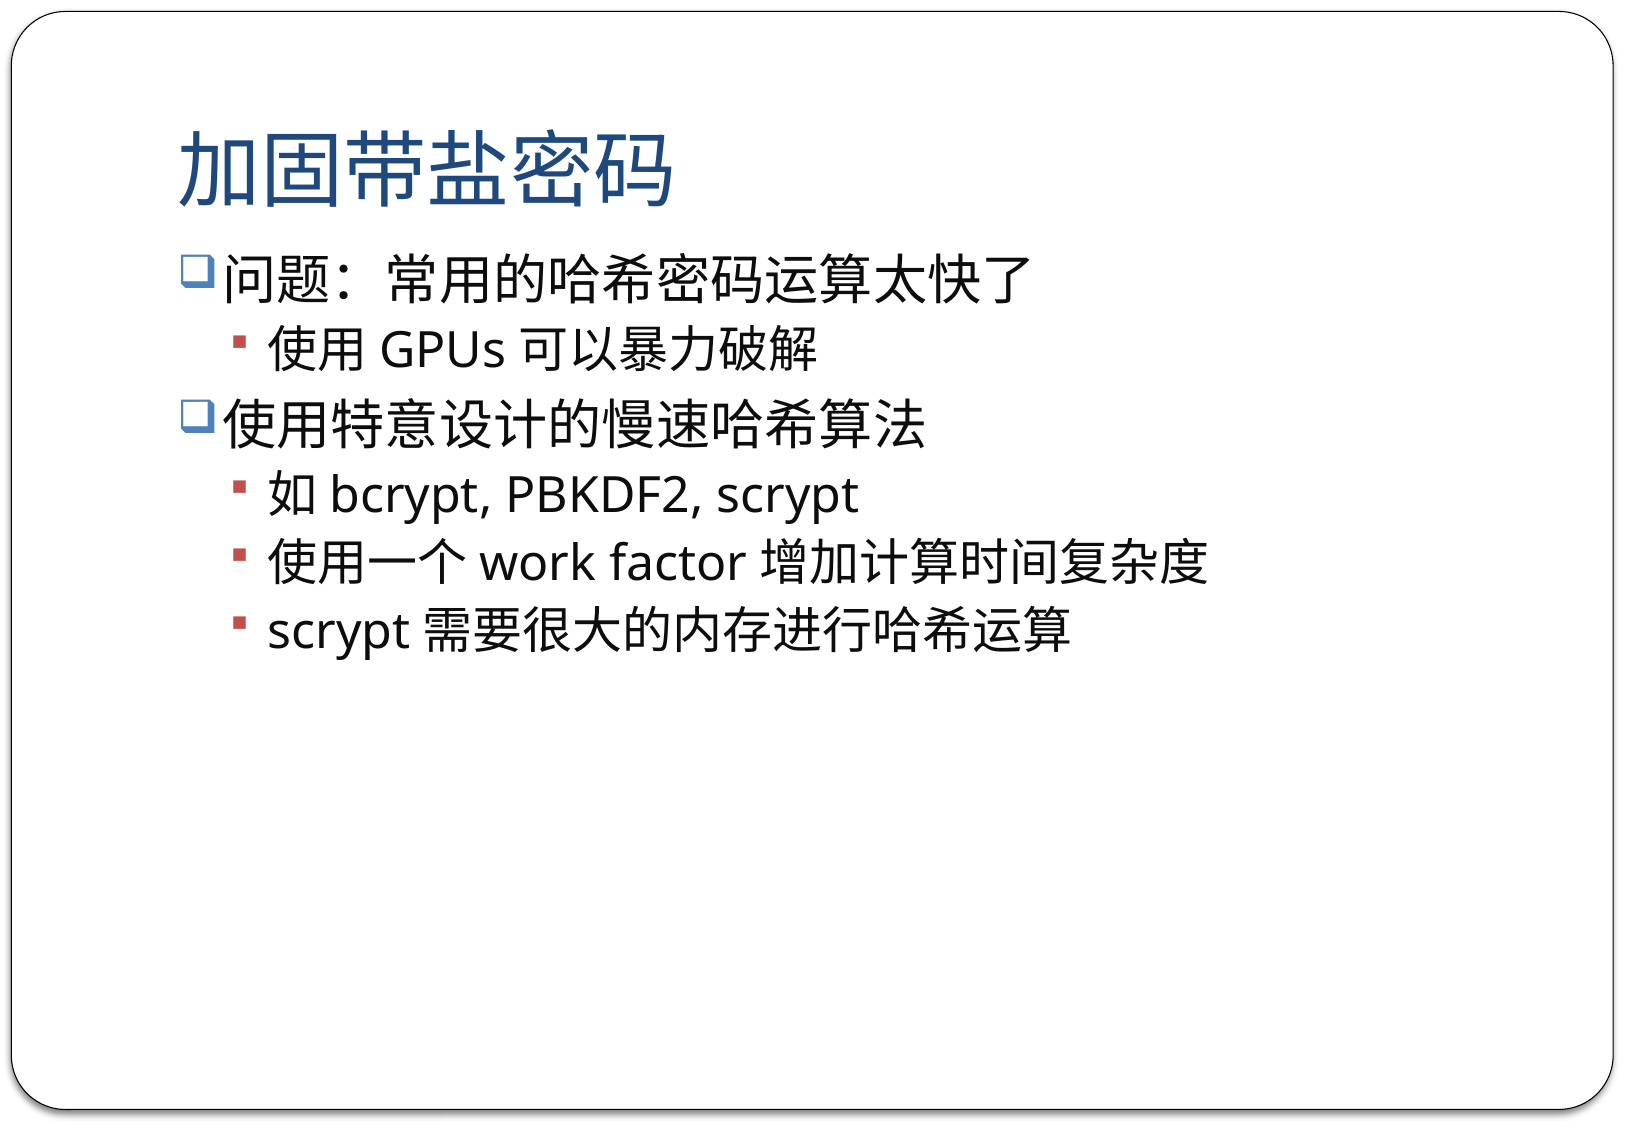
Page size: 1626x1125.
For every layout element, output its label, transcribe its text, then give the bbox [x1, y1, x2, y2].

title 加固带盐密码 [162, 45, 1544, 233]
list 问题：常用的哈希密码运算太快了 使用GPUs可以暴力破解 使用特意设计的慢速哈希算法 如bcrypt, PBKDF2, scrypt 使用一个work factor增加计算时间复杂度 scrypt需要很大的内存进行哈希运算 [162, 237, 1544, 988]
